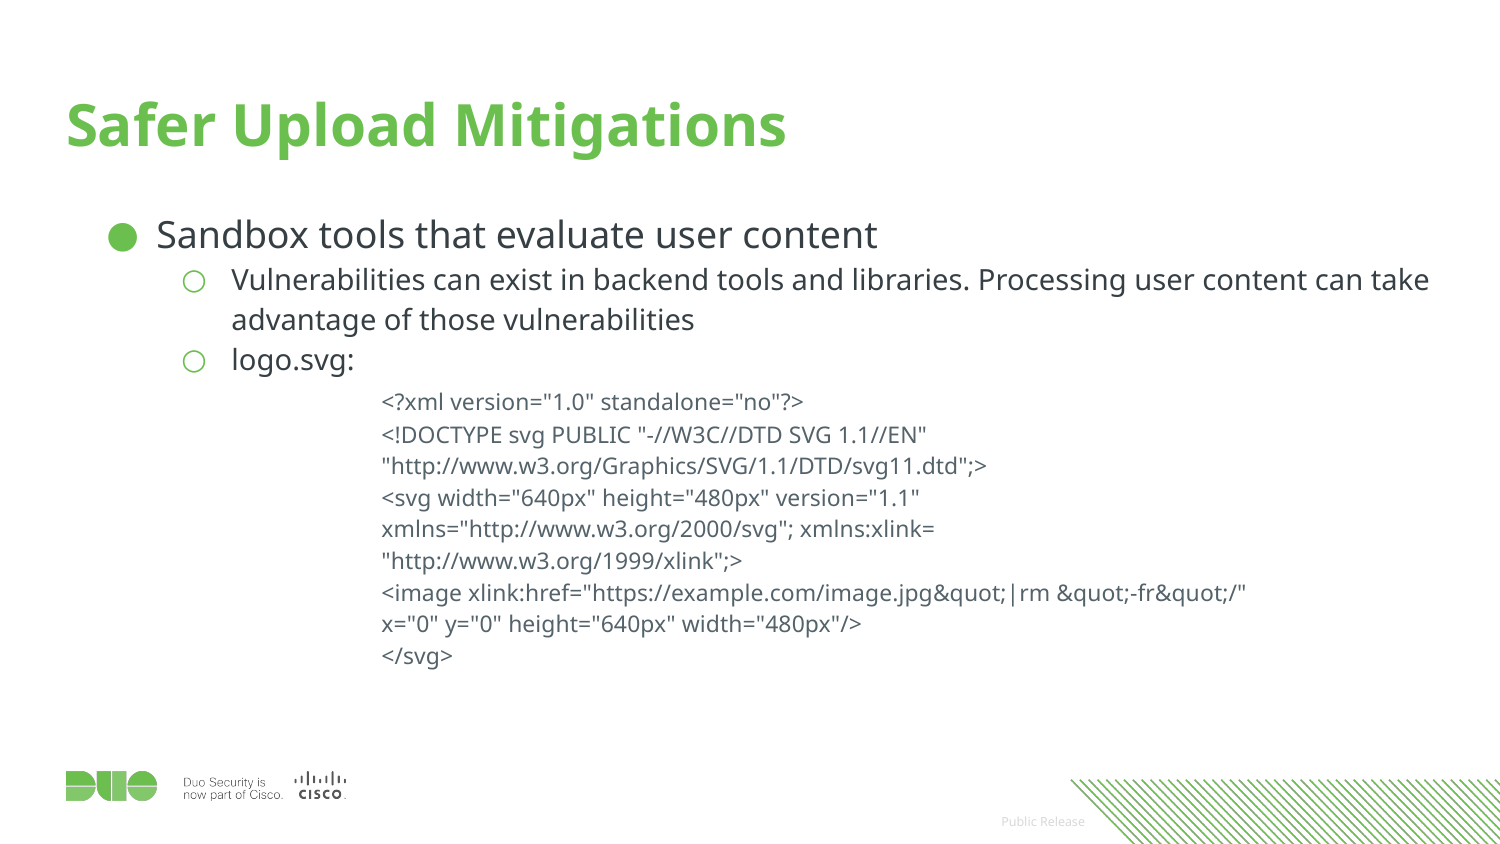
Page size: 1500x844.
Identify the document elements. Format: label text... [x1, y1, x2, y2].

list Sandbox tools that evaluate user content Vulnerabilities can exist in backend tools and libraries. Processing user content can take advantage of those vulnerabilities logo.svg: <?xml version="1.0" standalone="no"?> <!DOCTYPE svg PUBLIC "-//W3C//DTD SVG 1.1//EN" "http://www.w3.org/Graphics/SVG/1.1/DTD/svg11.dtd";> <svg width="640px" height="480px" version="1.1" xmlns="http://www.w3.org/2000/svg"; xmlns:xlink= "http://www.w3.org/1999/xlink";> <image xlink:href="https://example.com/image.jpg&quot;|rm &quot;-fr&quot;/" x="0" y="0" height="640px" width="480px"/> </svg> [66, 189, 1465, 750]
picture [66, 771, 157, 801]
picture [184, 771, 346, 801]
title Safer Upload Mitigations [51, 72, 1449, 167]
picture [1063, 773, 1500, 844]
